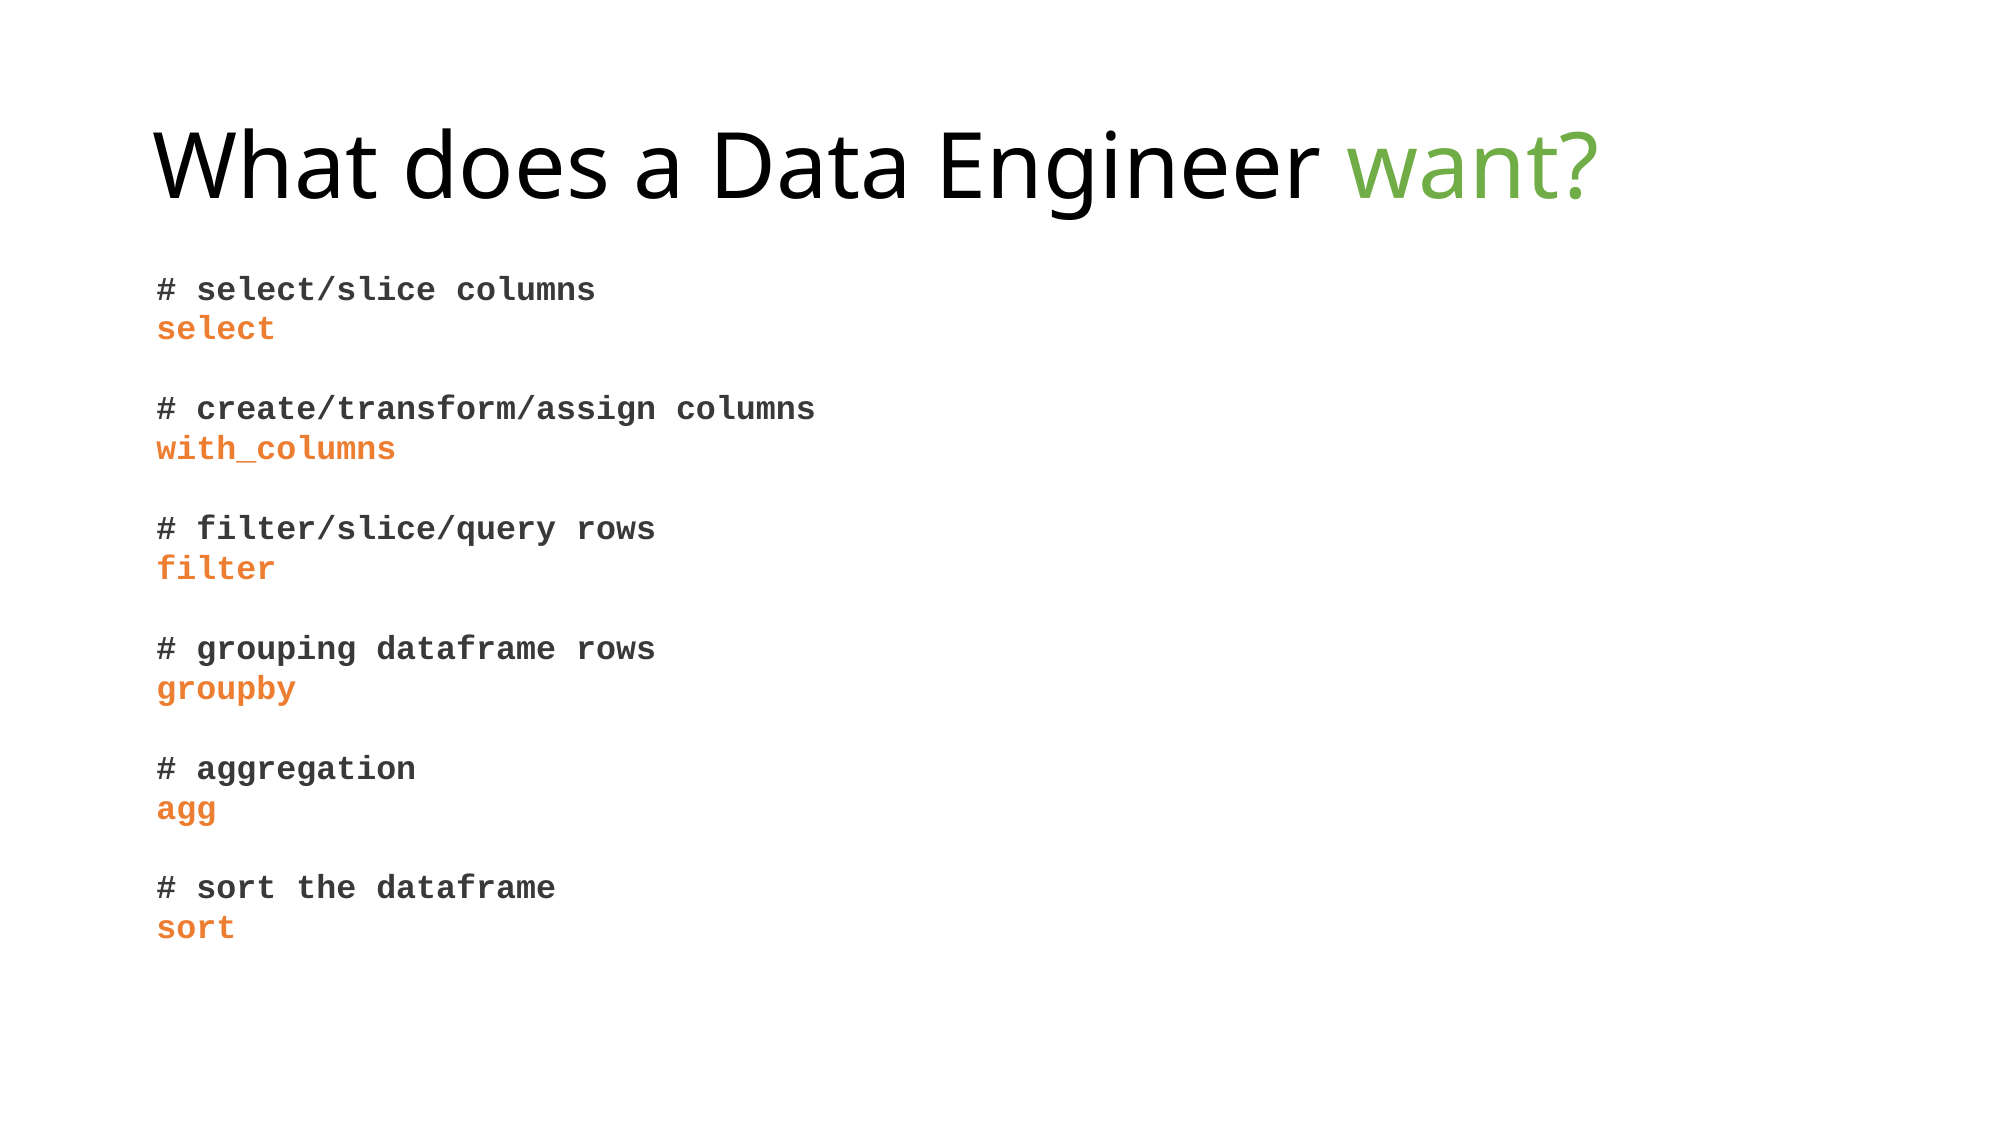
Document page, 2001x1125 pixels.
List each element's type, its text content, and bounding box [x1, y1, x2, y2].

text_box # select/slice columns select # create/transform/assign columns with_columns # filter/slice/query rows filter # grouping dataframe rows groupby # aggregation agg # sort the dataframe sort [141, 278, 832, 953]
title What does a Data Engineer want? [137, 59, 1863, 278]
